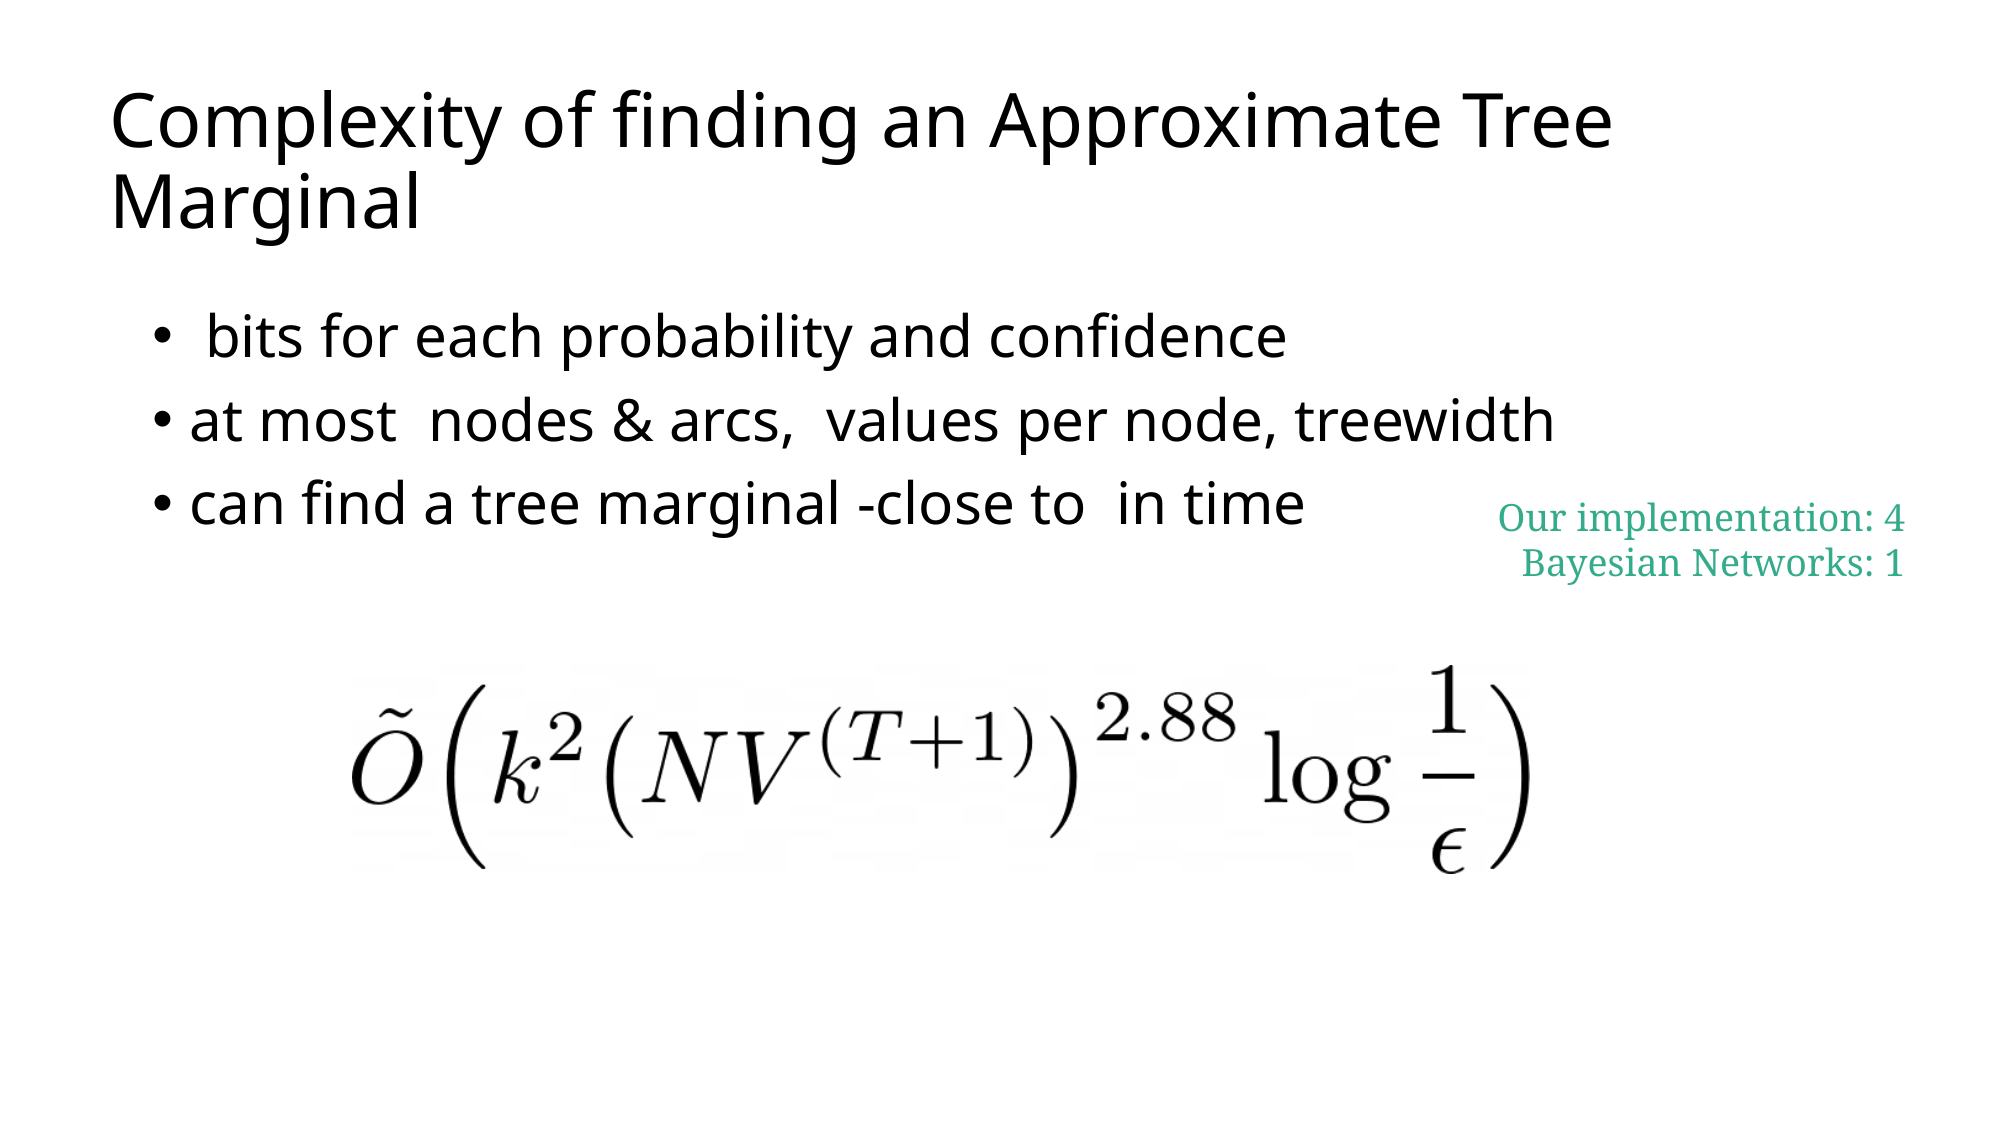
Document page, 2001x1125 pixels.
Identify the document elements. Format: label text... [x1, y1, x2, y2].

picture [352, 665, 1530, 874]
title Complexity of finding an Approximate Tree Marginal [94, 55, 1820, 273]
text_box Our implementation: 4 Bayesian Networks: 1 [1482, 486, 1921, 592]
